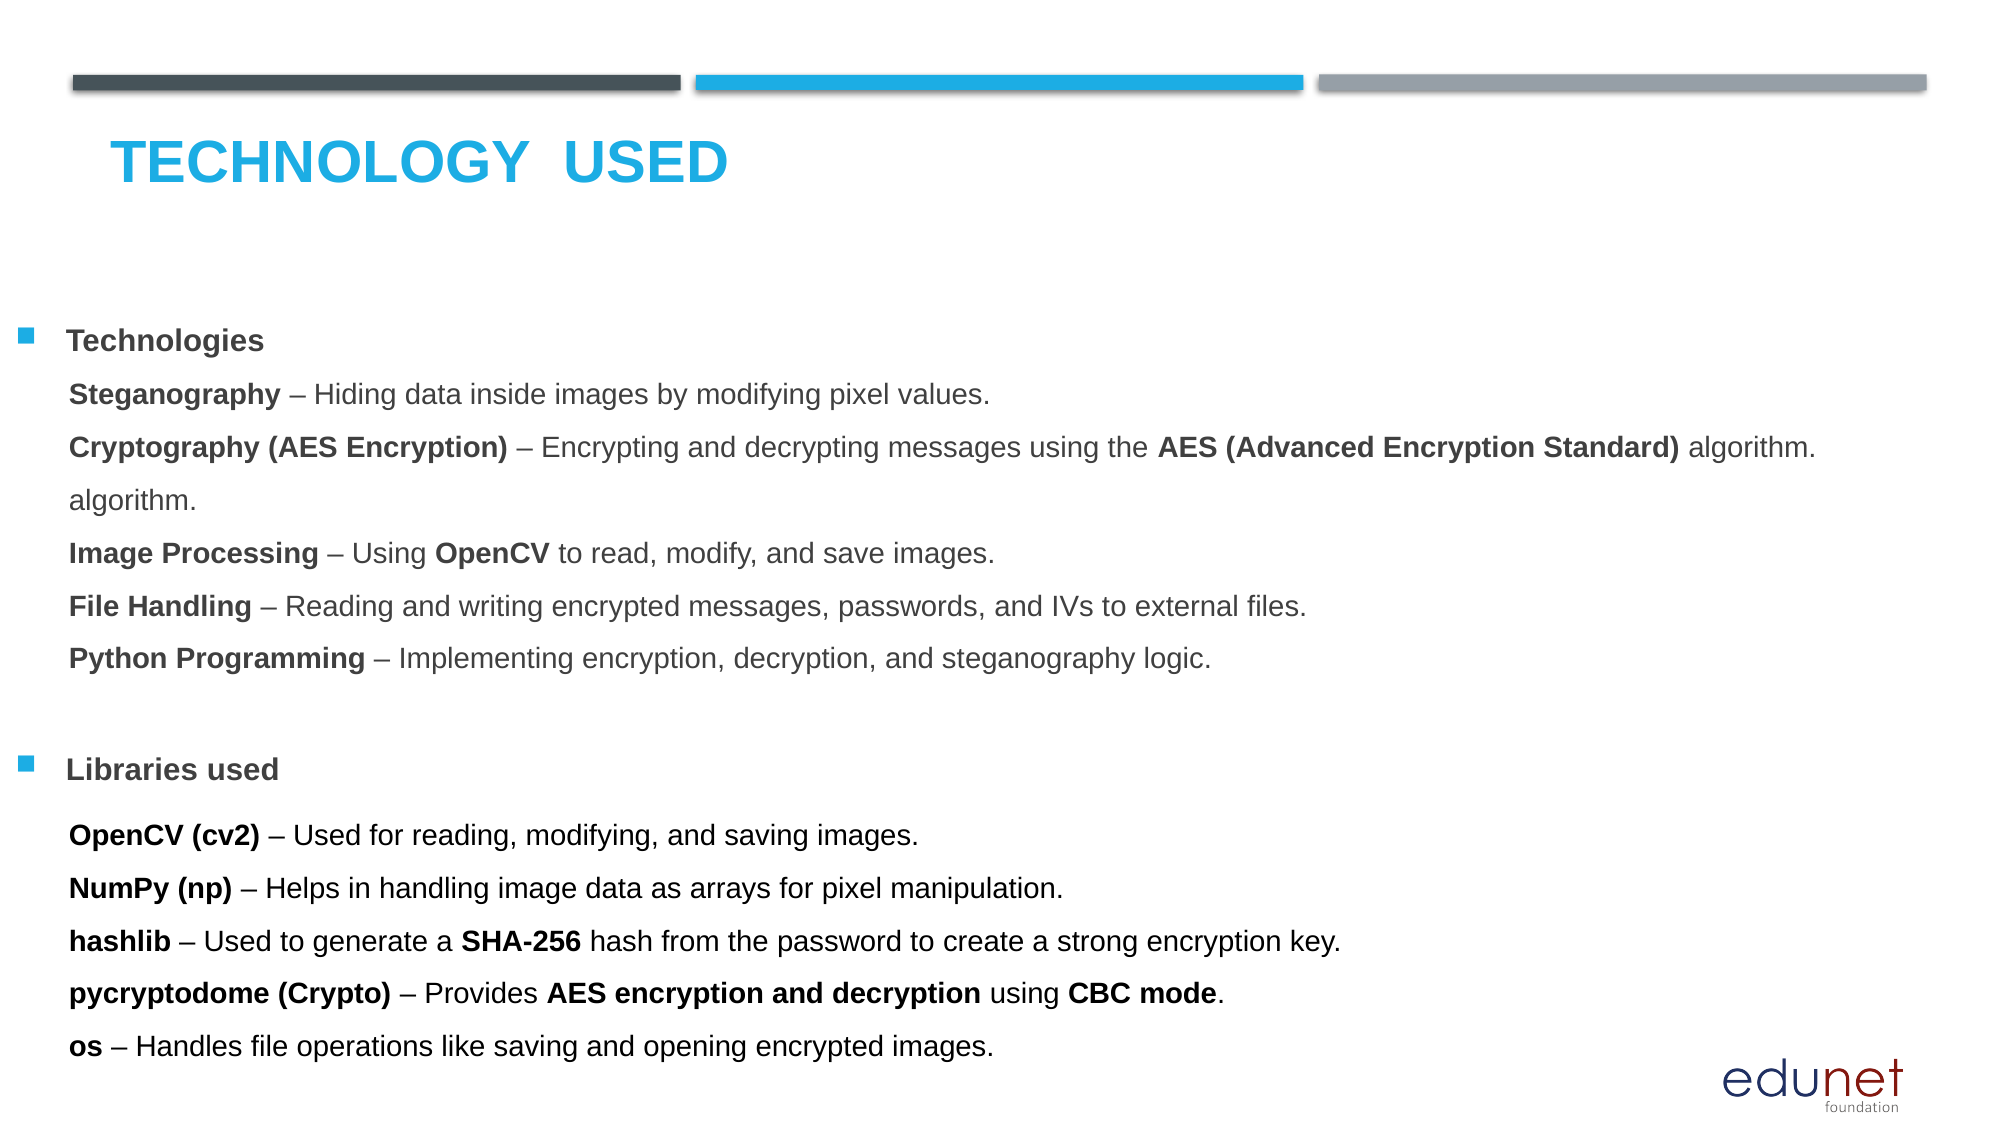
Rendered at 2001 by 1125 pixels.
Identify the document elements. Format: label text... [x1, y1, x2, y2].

title Technology used [95, 115, 1905, 203]
picture [1719, 1076, 1905, 1116]
list Technologies Steganography – Hiding data inside images by modifying pixel values. Cryptography (AES Encryption) – Encrypting and decrypting messages using the AES (Advanced Encryption Standard) algorithm. algorithm. Image Processing – Using OpenCV to read, modify, and save images. File Handling – Reading and writing encrypted messages, passwords, and IVs to external files. Python Programming – Implementing encryption, decryption, and steganography logic. Libraries used OpenCV (cv2) – Used for reading, modifying, and saving images. NumPy (np) – Helps in handling image data as arrays for pixel manipulation. hashlib – Used to generate a SHA-256 hash from the password to create a strong encryption key. pycryptodome (Crypto) – Provides AES encryption and decryption using CBC mode. os – Handles file operations like saving and opening encrypted images. [0, 309, 1927, 1076]
